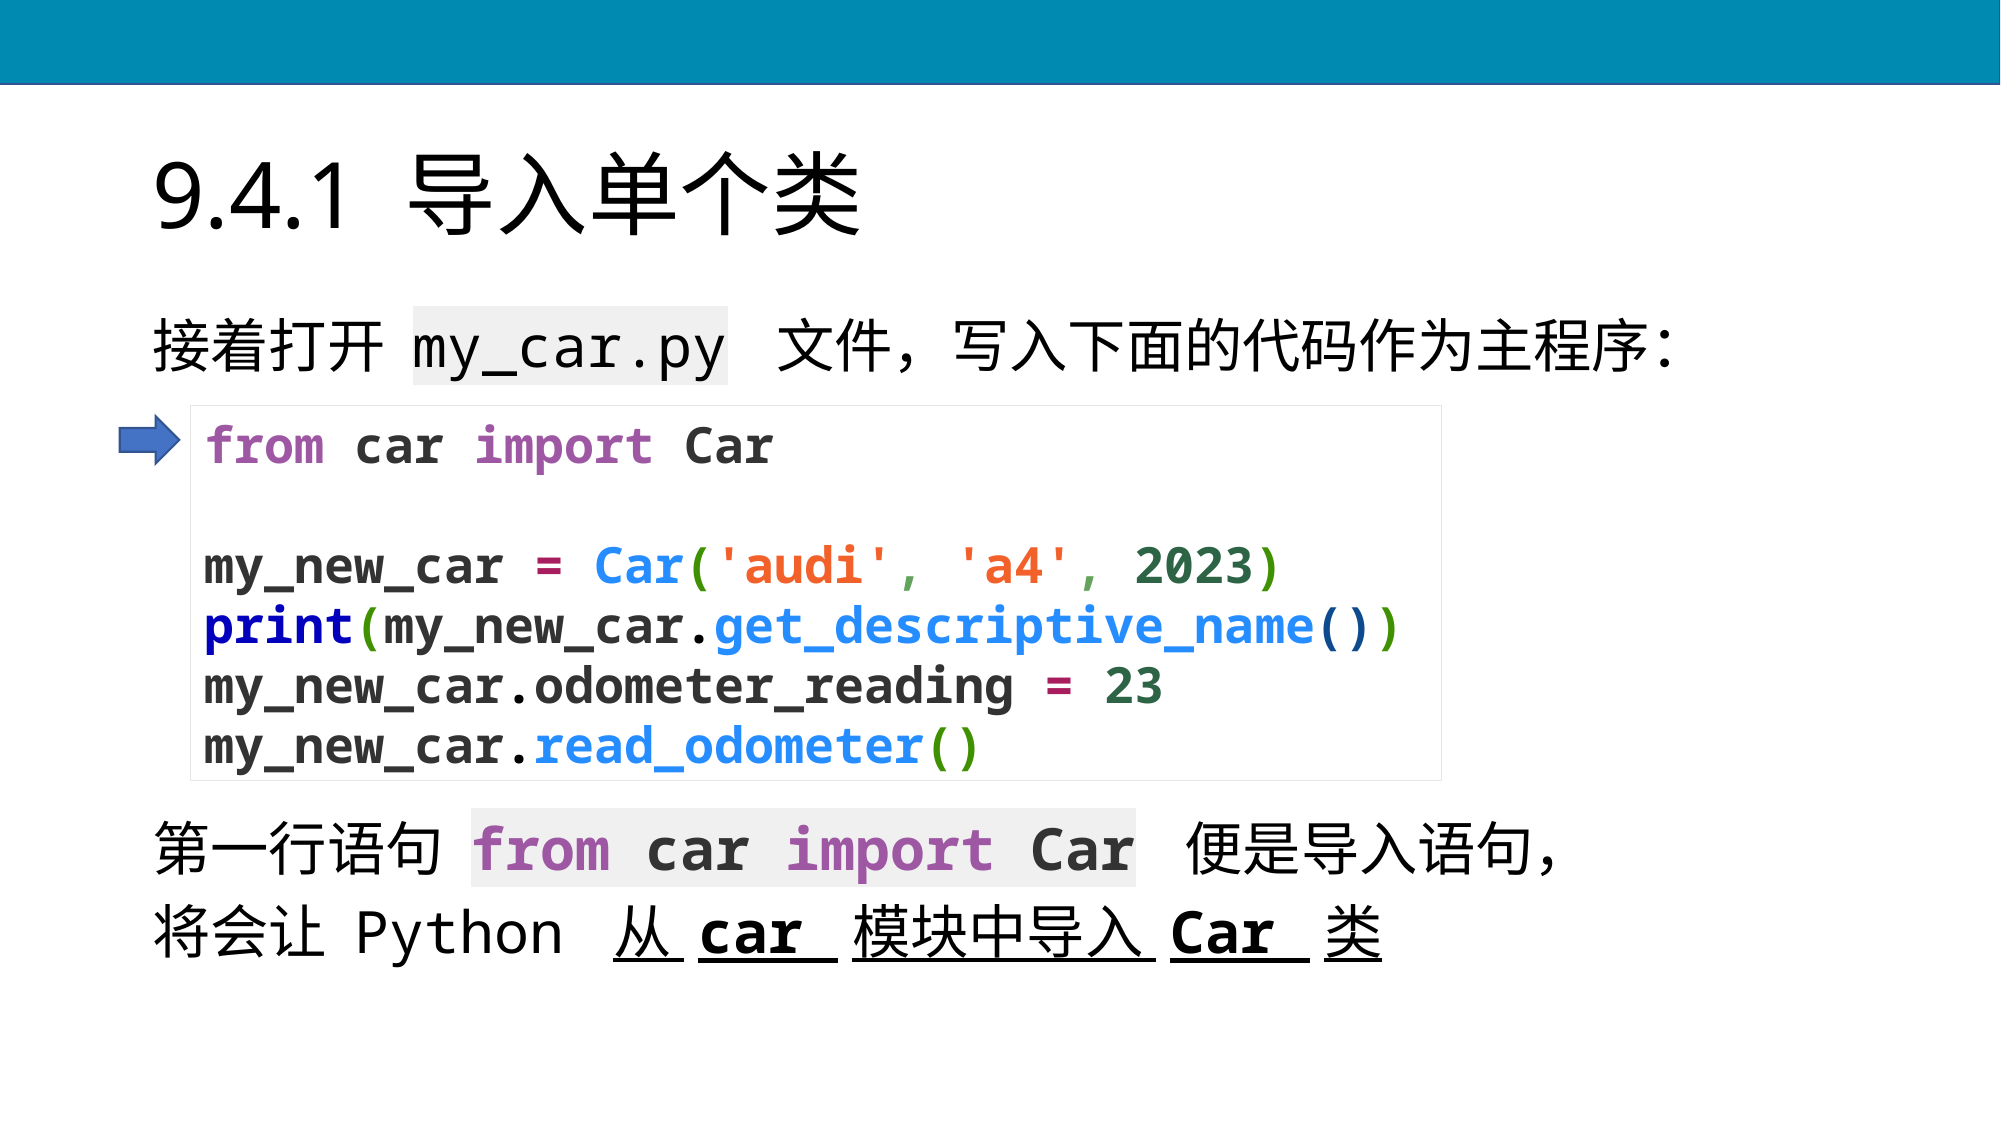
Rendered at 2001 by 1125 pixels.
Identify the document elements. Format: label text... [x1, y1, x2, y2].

title 9.4.1 导入单个类 [137, 115, 1863, 282]
text_box from car import Car my_new_car = Car('audi', 'a4', 2023) print(my_new_car.get_descriptive_name()) my_new_car.odometer_reading = 23 my_new_car.read_odometer() [190, 405, 1442, 781]
list 接着打开 my_car.py 文件，写入下面的代码作为主程序： 第一行语句 from car import Car 便是导入语句， 将会让 Python 从 car 模块中导入 Car 类 [137, 310, 1863, 1024]
text_box [118, 413, 181, 467]
